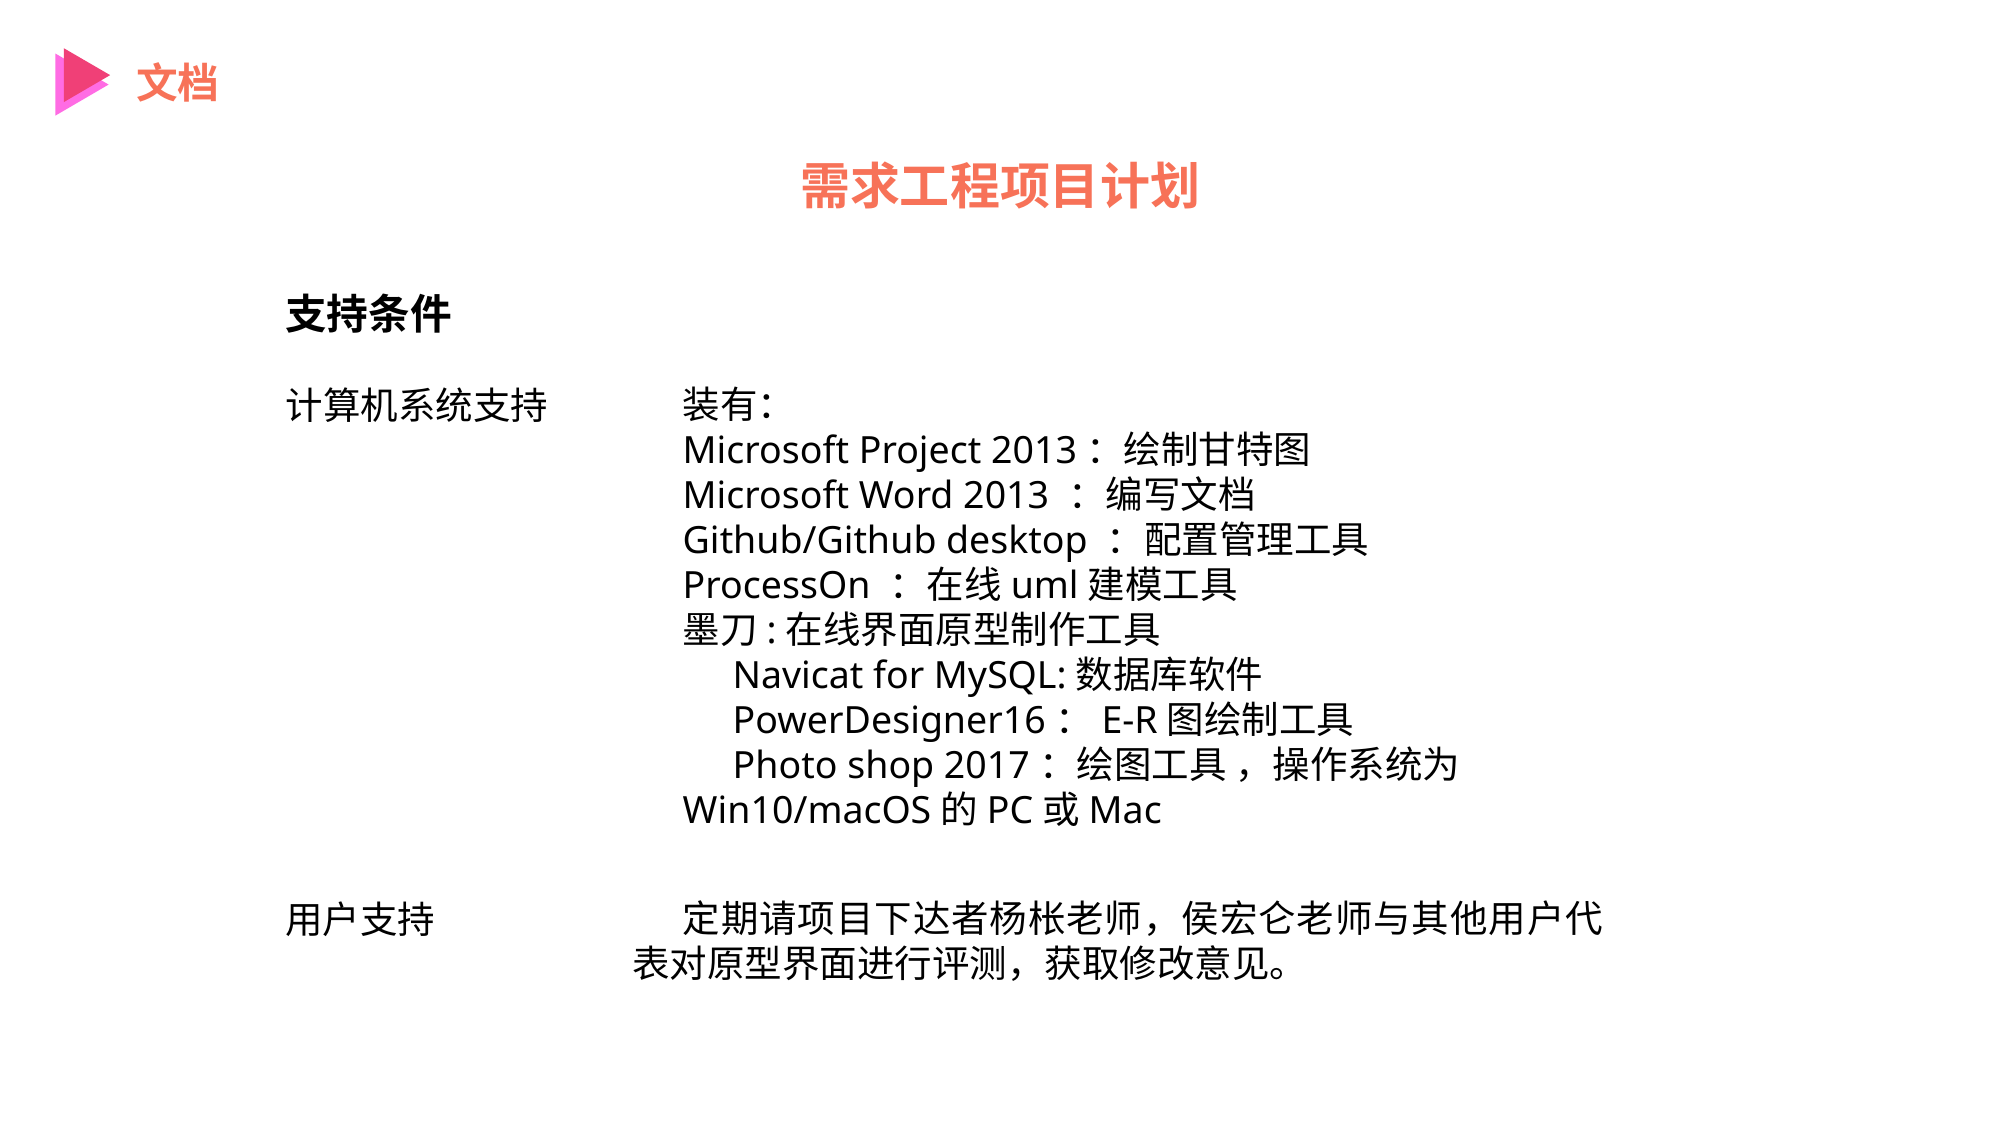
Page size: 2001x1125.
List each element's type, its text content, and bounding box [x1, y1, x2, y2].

text_box 需求工程项目计划 [709, 147, 1291, 223]
text_box 装有： Microsoft Project 2013：绘制甘特图 Microsoft Word 2013 ：编写文档 Github/Github desktop ：配置管理工具 ProcessOn ：在线uml建模工具 墨刀:在线界面原型制作工具 Navicat for MySQL:数据库软件 PowerDesigner16：E-R图绘制工具 Photo shop 2017：绘图工具 ，操作系统为Win10/macOS的PC或Mac [617, 373, 1618, 839]
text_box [55, 48, 111, 116]
text_box 支持条件 [270, 280, 467, 346]
text_box 用户支持 [270, 887, 451, 949]
text_box 计算机系统支持 [270, 373, 564, 435]
text_box 文档 [121, 48, 455, 114]
text_box 定期请项目下达者杨枨老师，侯宏仑老师与其他用户代表对原型界面进行评测，获取修改意见。 [617, 887, 1618, 993]
